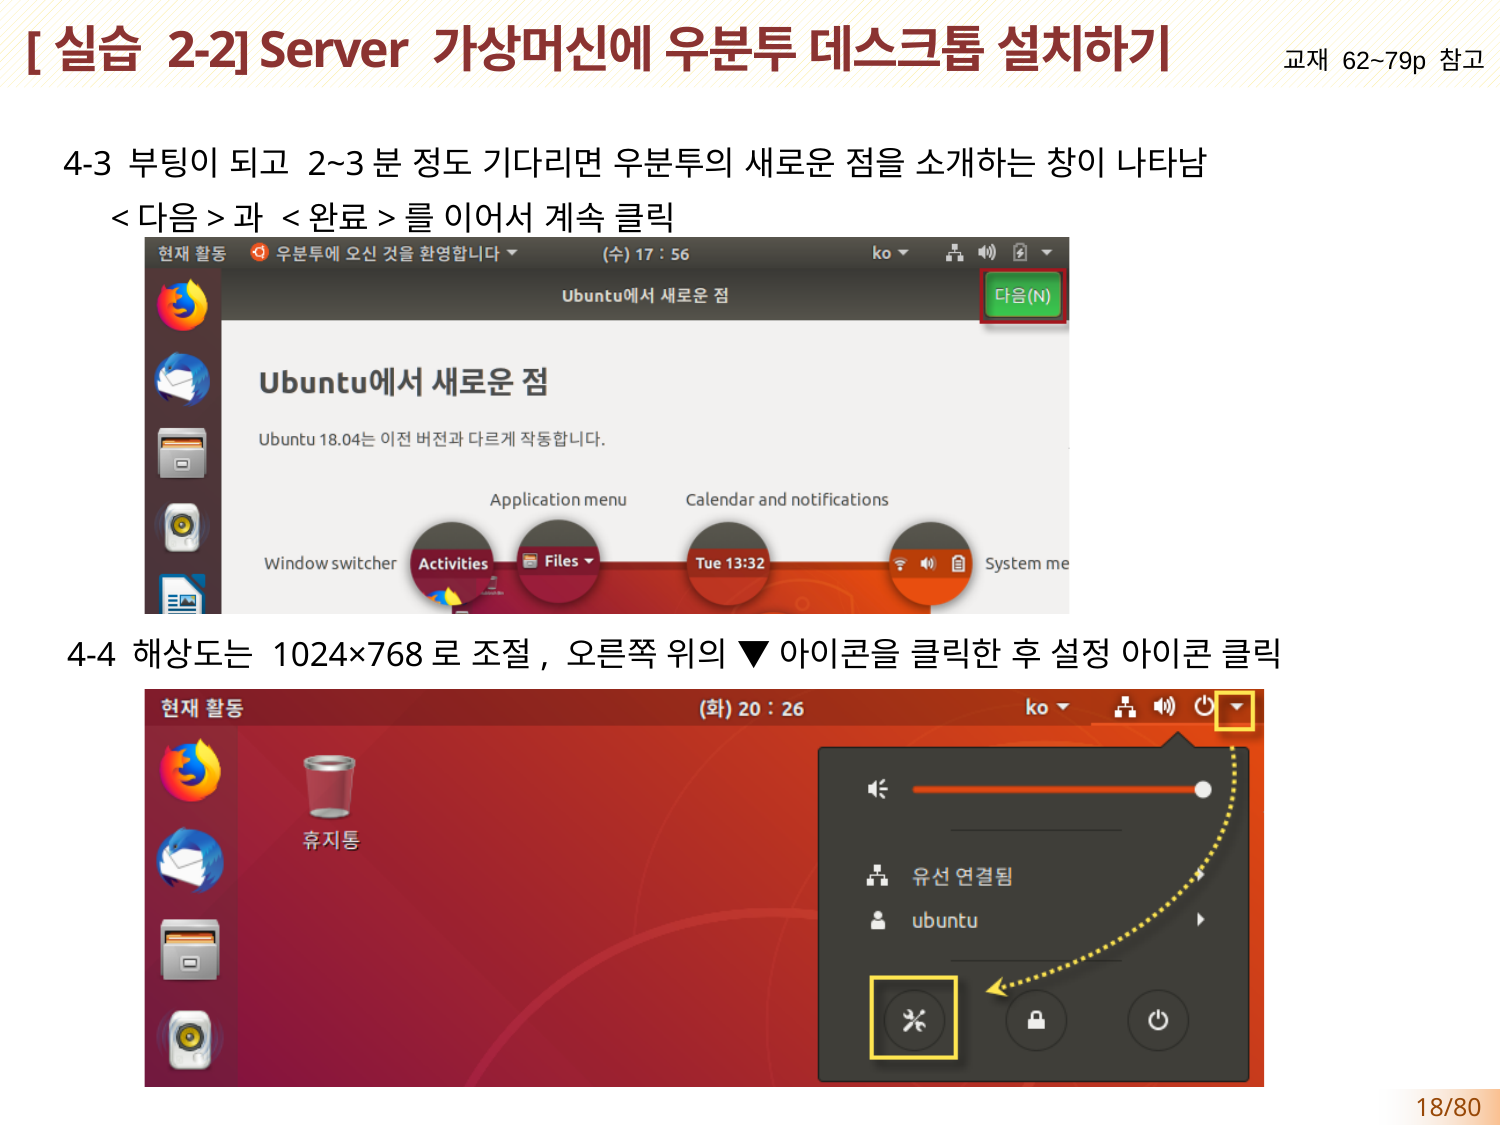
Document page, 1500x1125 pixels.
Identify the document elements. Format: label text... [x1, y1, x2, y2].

title [실습 2-2] Server 가상머신에 우분투 데스크톱 설치하기 [10, 8, 1288, 87]
picture [144, 236, 1070, 614]
picture [144, 688, 1265, 1087]
text_box 교재 62~79p 참고 [1268, 36, 1500, 82]
list 4-3 부팅이 되고 2~3분 정도 기다리면 우분투의 새로운 점을 소개하는 창이 나타남 <다음>과 <완료>를 이어서 계속 클릭 4-4 해상도는 1024×768로 조절, 오른쪽 위의 ▼ 아이콘을 클릭한 후 설정 아이콘 클릭 [10, 126, 1481, 1125]
